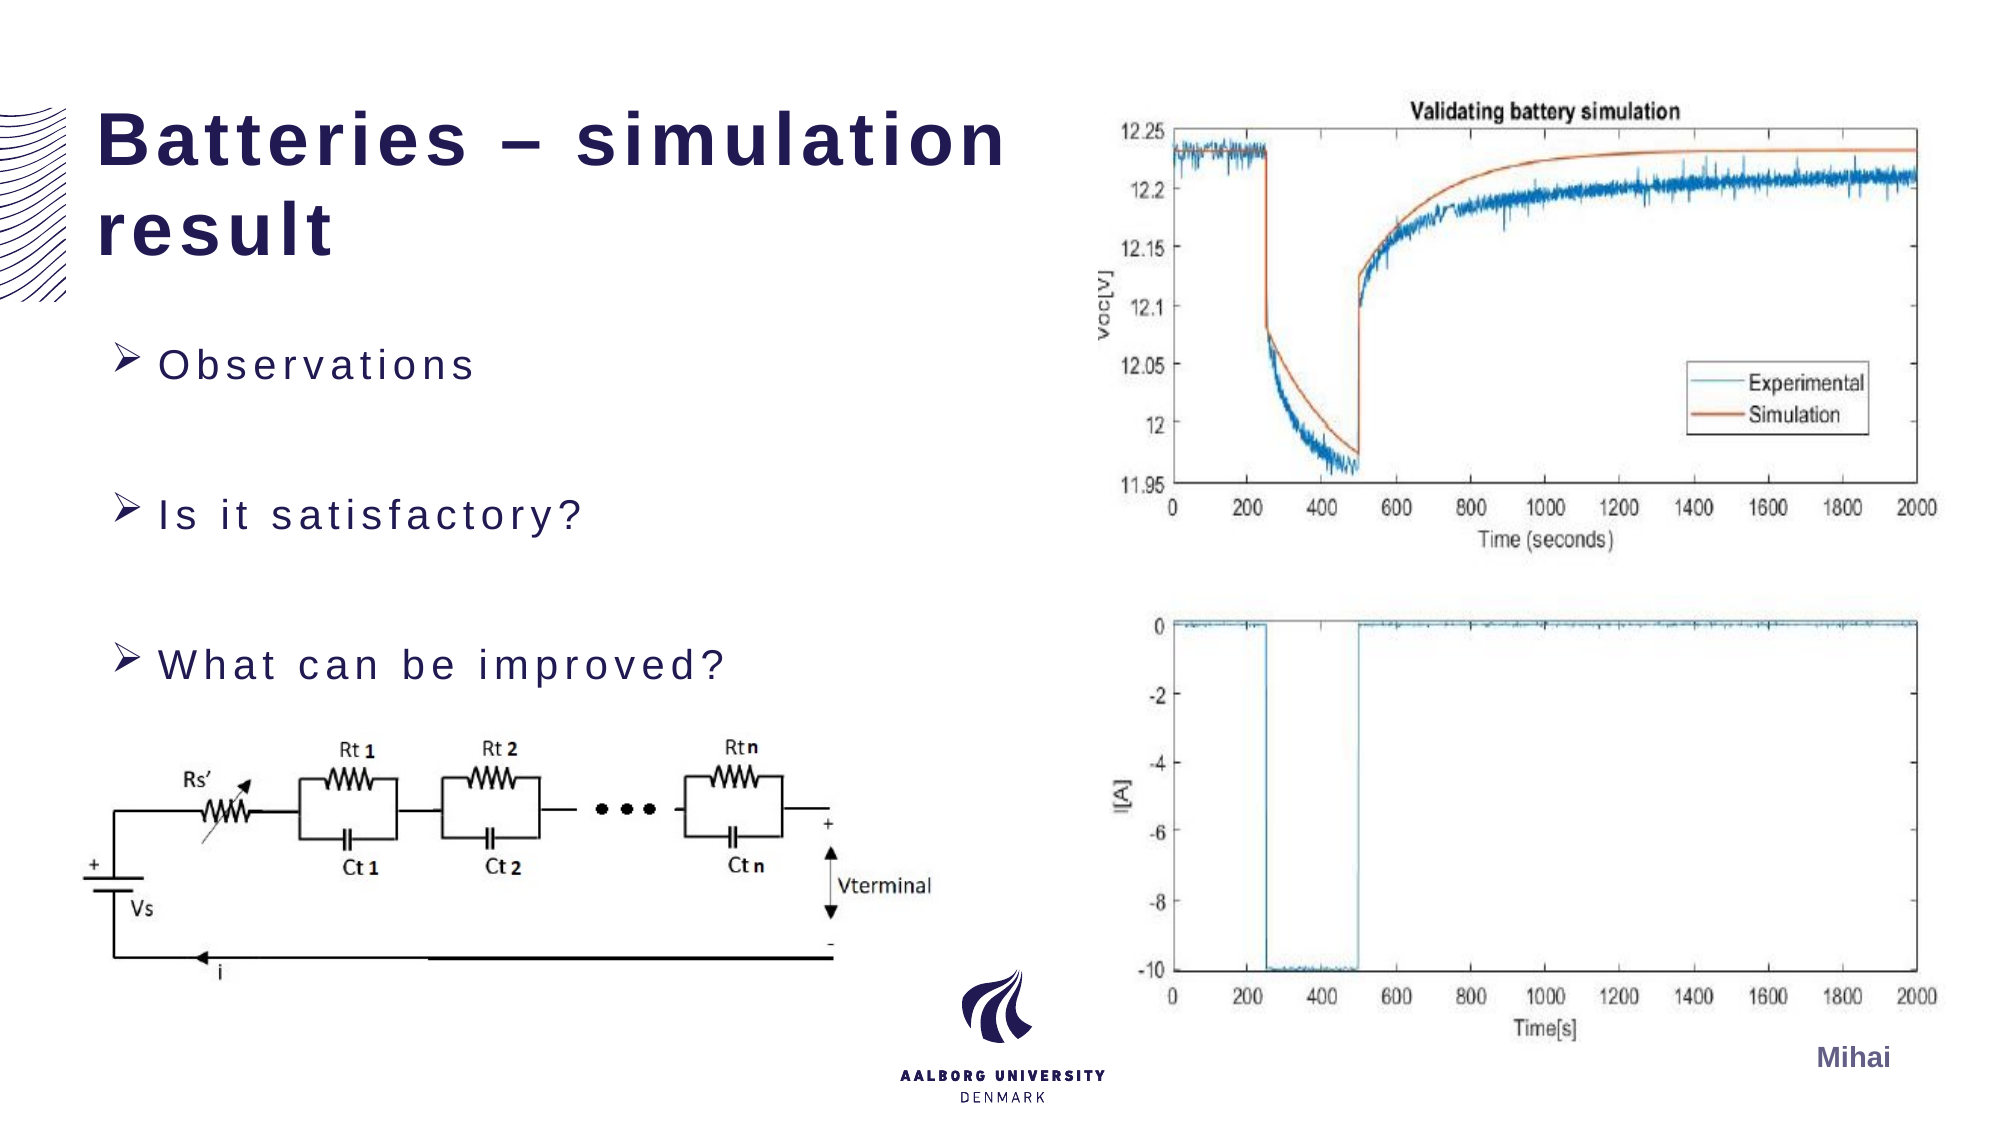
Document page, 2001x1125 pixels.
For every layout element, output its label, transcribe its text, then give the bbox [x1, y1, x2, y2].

picture [1098, 89, 1965, 1067]
text_box Observations Is it satisfactory? What can be improved? [96, 279, 950, 732]
picture [59, 732, 950, 1008]
title Batteries – simulation result [96, 58, 1202, 325]
text_box Mihai [1758, 1067, 1892, 1075]
